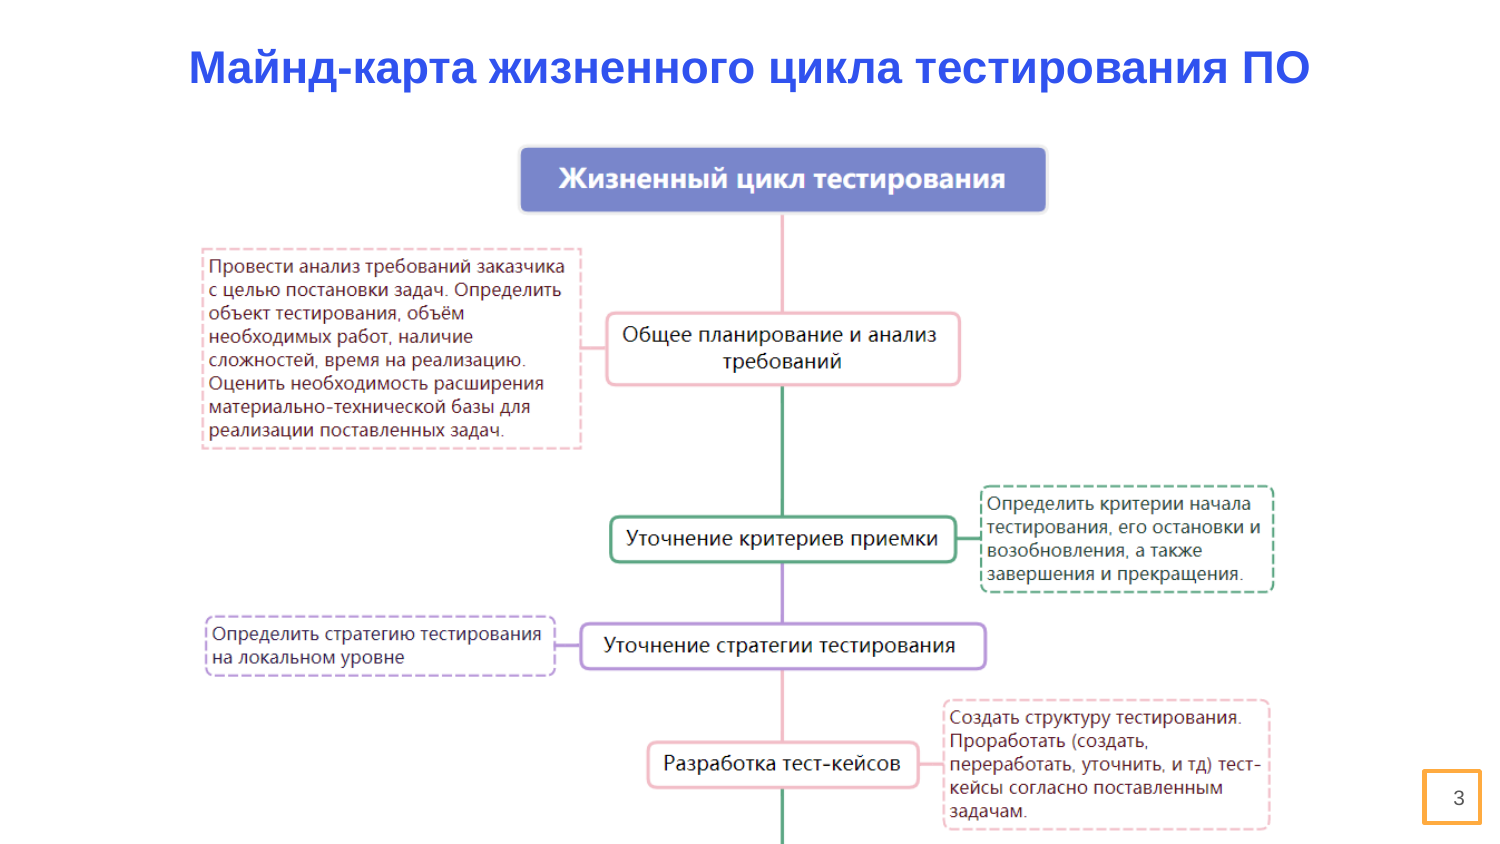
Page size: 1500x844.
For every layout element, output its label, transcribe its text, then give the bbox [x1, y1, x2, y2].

title Майнд-карта жизненного цикла тестирования ПО [51, 23, 1449, 117]
slide_number 3 [1422, 769, 1482, 825]
picture [174, 116, 1326, 844]
